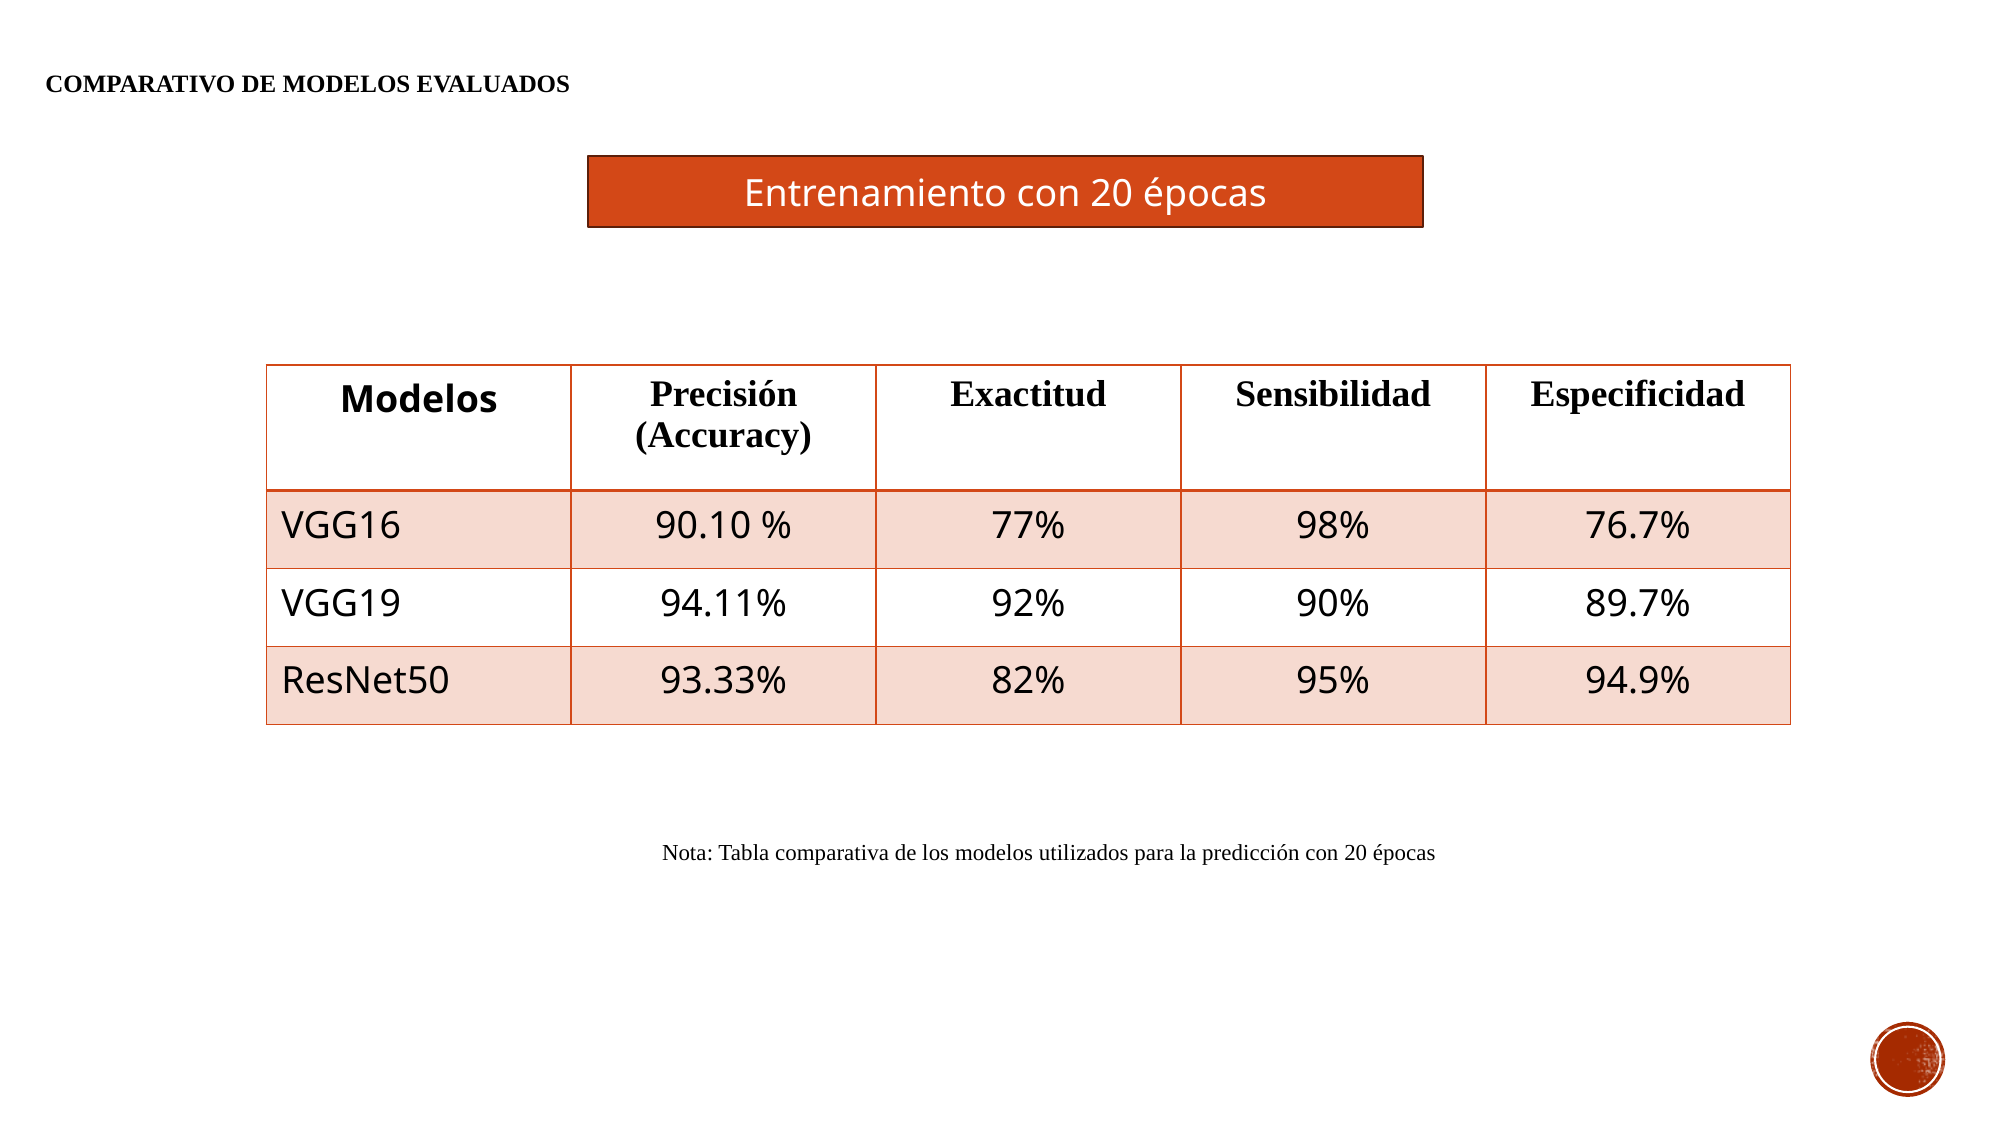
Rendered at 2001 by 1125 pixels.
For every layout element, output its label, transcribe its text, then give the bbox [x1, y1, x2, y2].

table_cell 93.33% [572, 647, 875, 724]
table_cell 95% [1182, 647, 1485, 724]
table_header Sensibilidad [1182, 366, 1485, 489]
table_cell 76.7% [1487, 492, 1790, 568]
table_cell VGG16 [267, 492, 570, 568]
table_header Precisión (Accuracy) [572, 366, 875, 489]
table_cell 90.10 % [572, 492, 875, 568]
table_cell ResNet50 [267, 647, 570, 724]
text_box COMPARATIVO DE MODELOS EVALUADOS [30, 60, 586, 106]
table_header Especificidad [1487, 366, 1790, 489]
text_box Nota: Tabla comparativa de los modelos utilizados para la predicción con 20 épocas [647, 829, 1453, 872]
table_cell 89.7% [1487, 569, 1790, 646]
table_cell 90% [1182, 569, 1485, 646]
table_cell VGG19 [267, 569, 570, 646]
table_header Exactitud [877, 366, 1180, 489]
table_cell 94.9% [1487, 647, 1790, 724]
table_cell 98% [1182, 492, 1485, 568]
table_cell 94.11% [572, 569, 875, 646]
text_box Entrenamiento con 20 épocas [587, 155, 1424, 228]
table_cell 92% [877, 569, 1180, 646]
table_header Modelos [267, 366, 570, 489]
table_cell 77% [877, 492, 1180, 568]
table_cell 82% [877, 647, 1180, 724]
